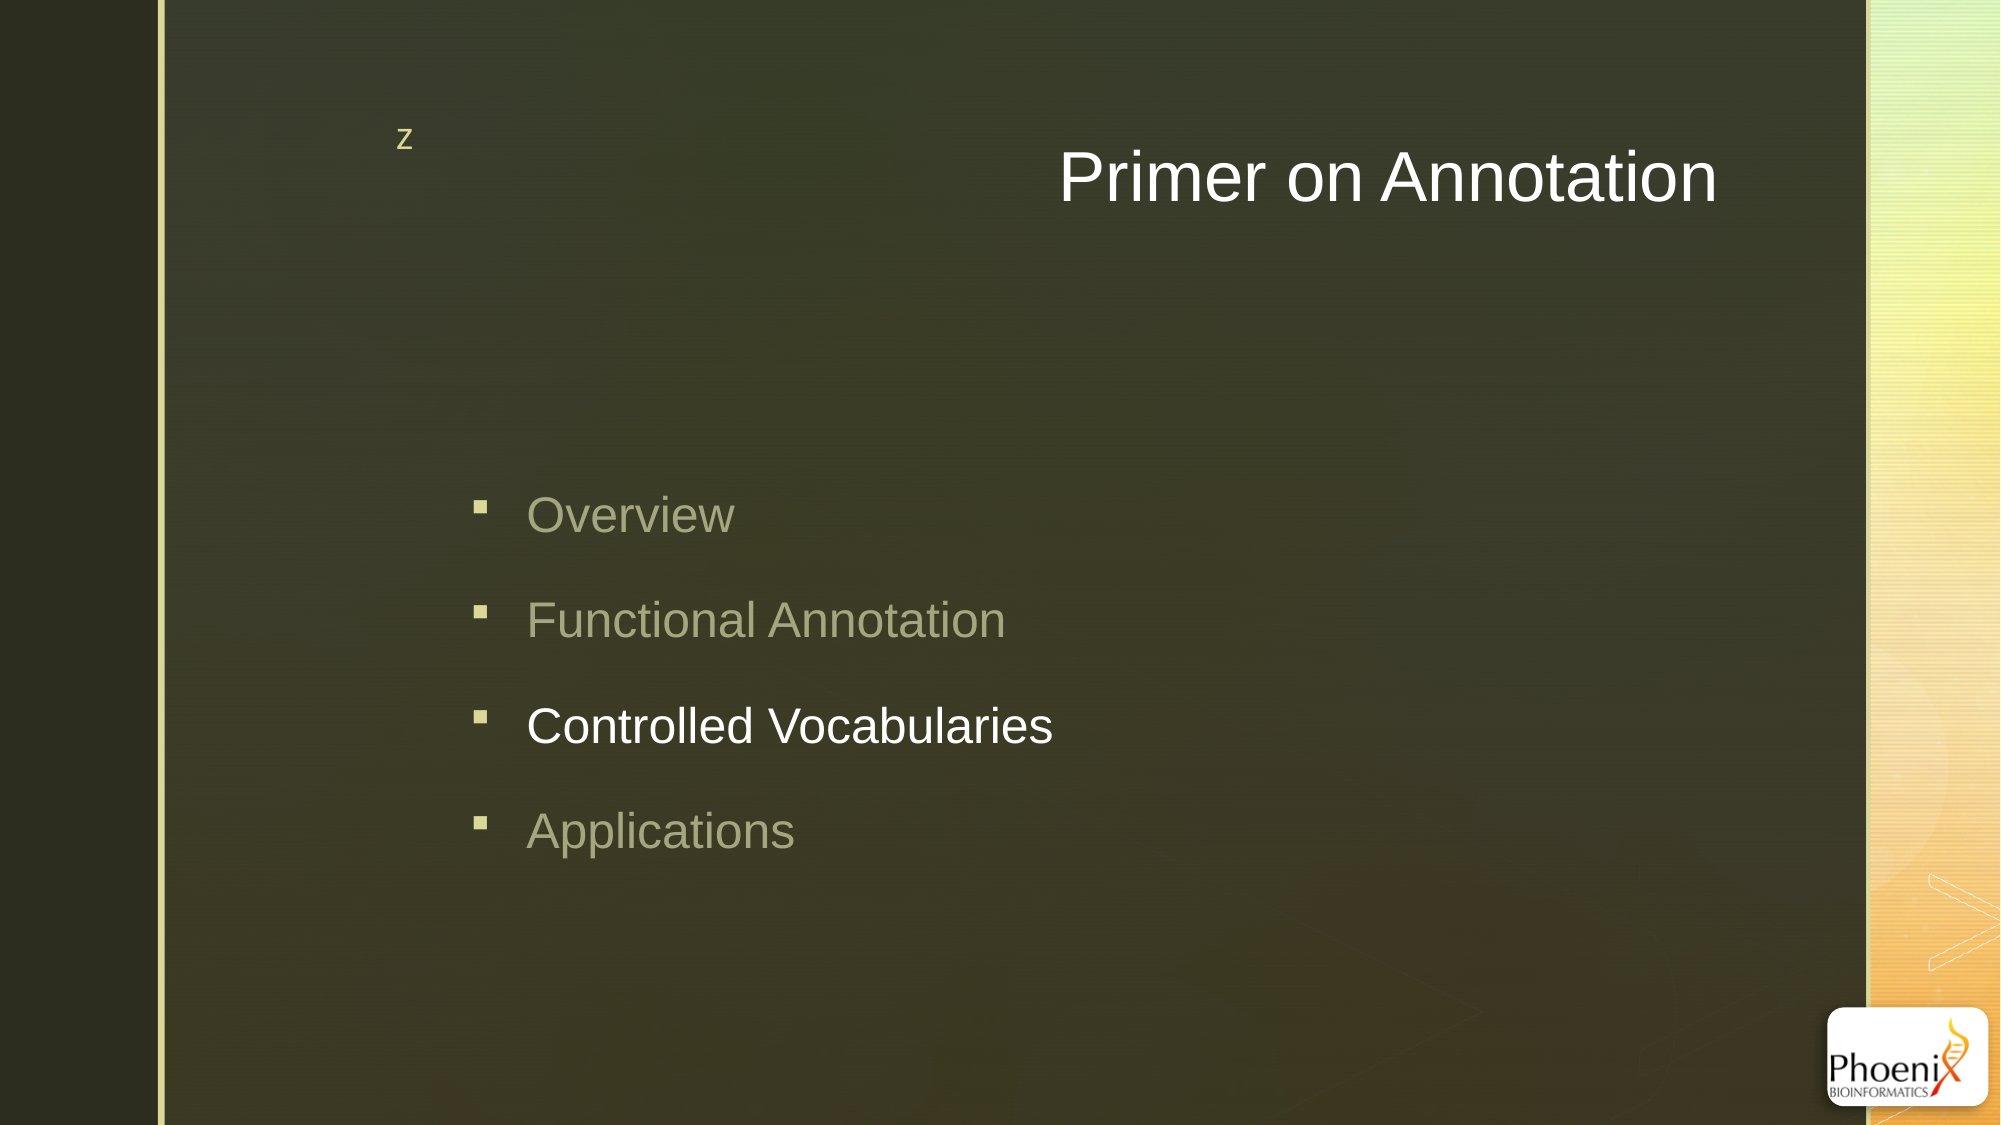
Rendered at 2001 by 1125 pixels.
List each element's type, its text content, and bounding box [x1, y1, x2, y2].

list Overview Functional Annotation Controlled Vocabularies Applications [454, 336, 1734, 993]
title Primer on Annotation [428, 132, 1734, 310]
picture [1827, 0, 2001, 1125]
